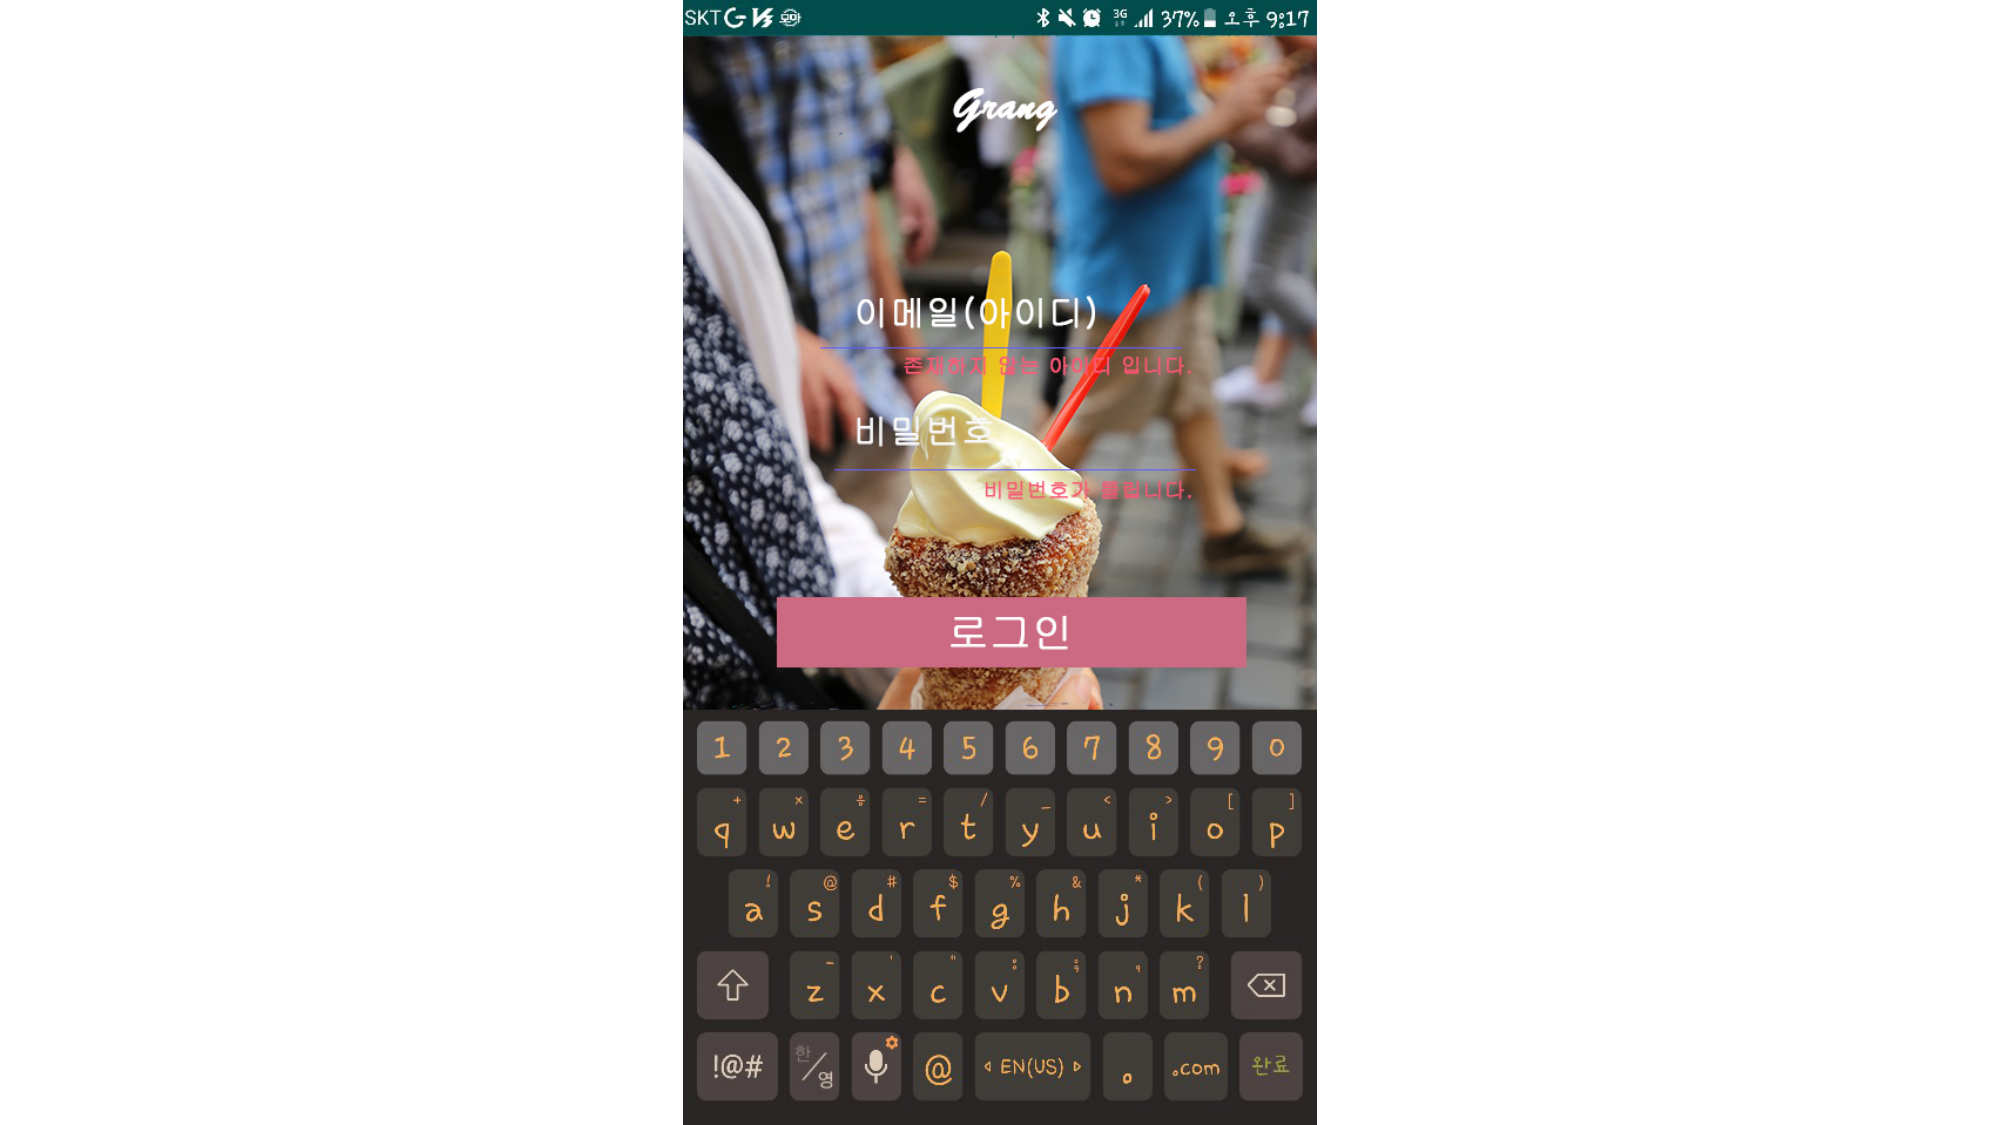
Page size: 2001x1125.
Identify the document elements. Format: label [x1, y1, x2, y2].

picture [683, 0, 1317, 1125]
